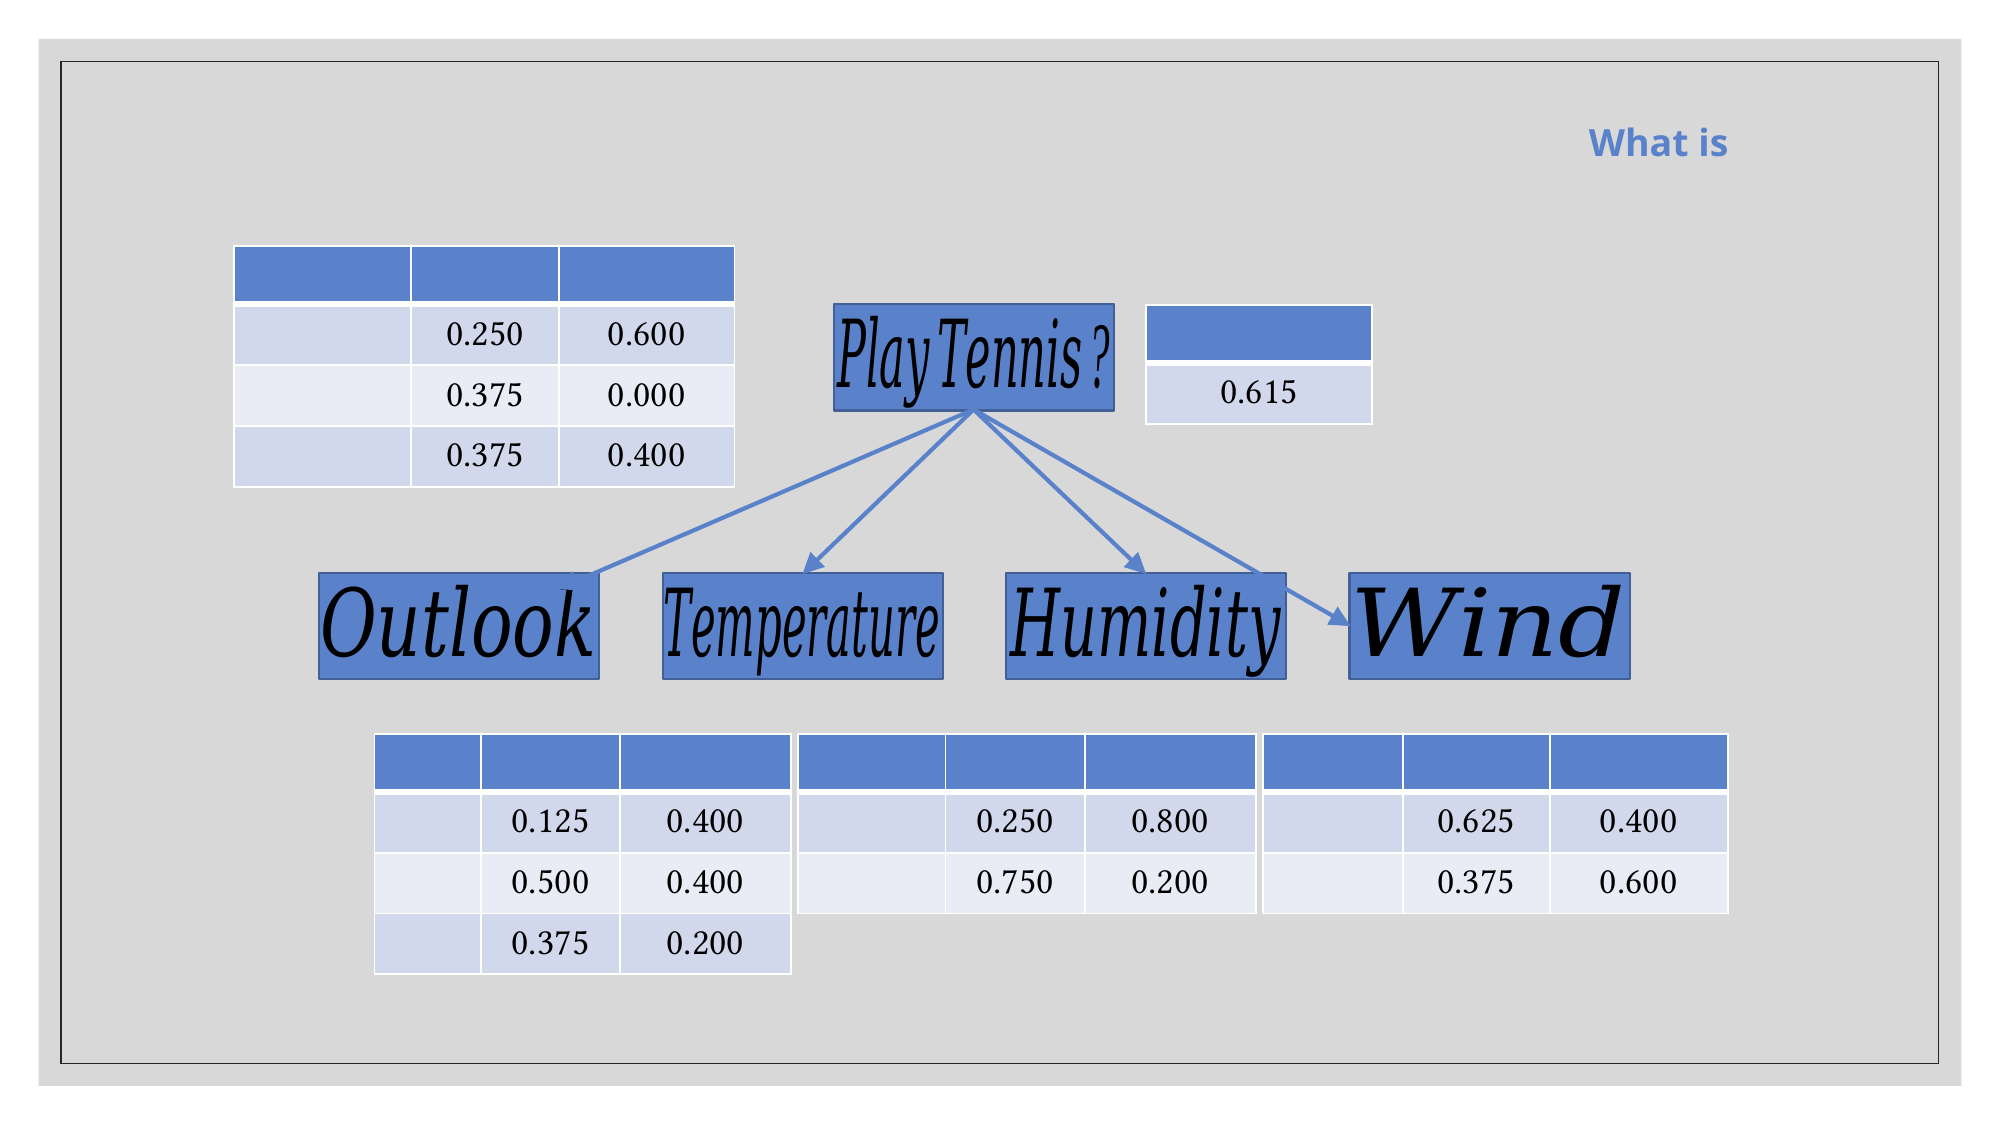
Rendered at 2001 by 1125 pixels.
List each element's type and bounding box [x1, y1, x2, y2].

text_box [557, 409, 1392, 590]
